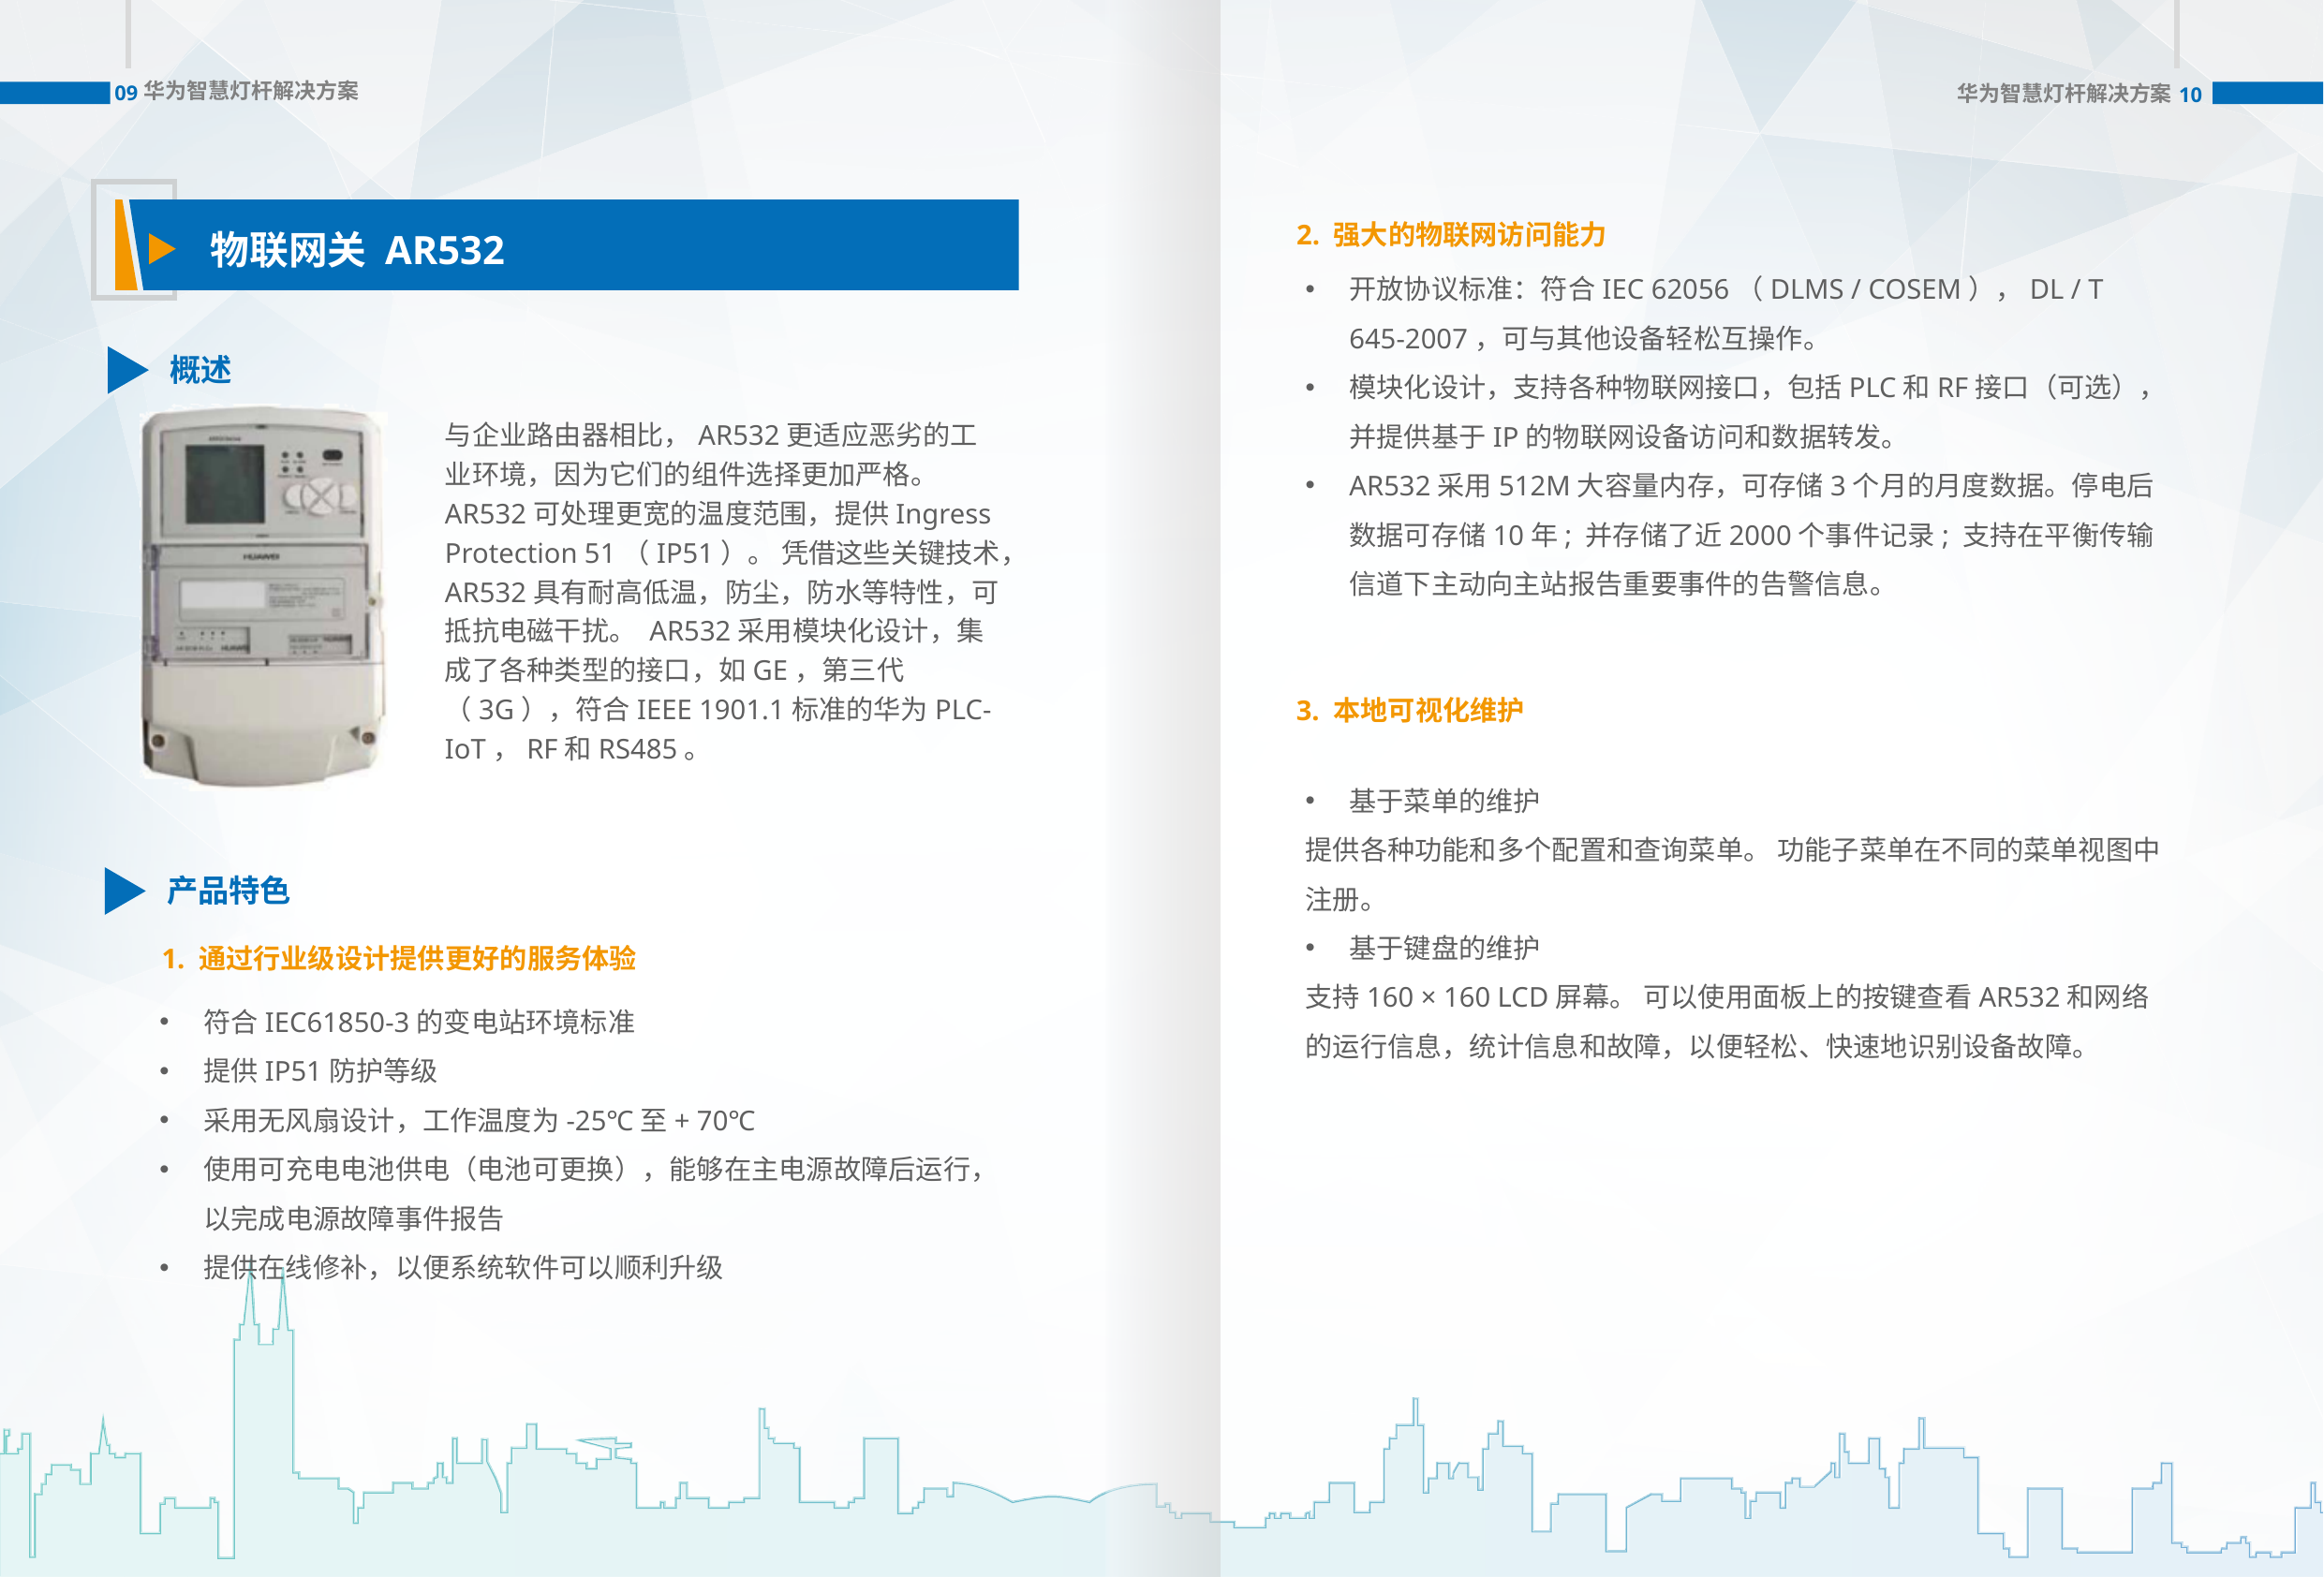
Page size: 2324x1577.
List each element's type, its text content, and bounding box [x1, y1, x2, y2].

text_box 华为智慧灯杆解决方案 [129, 70, 384, 111]
text_box [103, 865, 148, 917]
text_box 符合IEC61850-3的变电站环境标准 提供IP51防护等级 采用无风扇设计，工作温度为-25℃至+ 70℃ 使用可充电电池供电（电池可更换），能够在主电源故障后运行，以完成电源故障事件报告 提供在线修补，以便系统软件可以顺利升级 [145, 981, 1031, 1290]
text_box 1. 通过行业级设计提供更好的服务体验 [147, 934, 651, 981]
text_box 10 [2165, 75, 2220, 114]
text_box 2. 强大的物联网访问能力 [1282, 210, 1621, 258]
text_box 基于菜单的维护 提供各种功能和多个配置和查询菜单。 功能子菜单在不同的菜单视图中注册。 基于键盘的维护 支持160 × 160 LCD屏幕。 可以使用面板上的按键查看AR532和网络的运行信息，统计信息和故障，以便轻松、快速地识别设备故障。 [1291, 760, 2177, 1069]
text_box 开放协议标准：符合IEC 62056（DLMS / COSEM），DL / T 645-2007，可与其他设备轻松互操作。 模块化设计，支持各种物联网接口，包括PLC和RF接口（可选），并提供基于IP的物联网设备访问和数据转发。 AR532采用512M大容量内存，可存储3个月的月度数据。停电后数据可存储10年; 并存储了近2000个事件记录; 支持在平衡传输信道下主动向主站报告重要事件的告警信息。 [1291, 248, 2177, 607]
text_box [2220, 81, 2324, 105]
text_box 3. 本地可视化维护 [1282, 686, 1539, 733]
text_box 09 [100, 73, 156, 112]
text_box 华为智慧灯杆解决方案 [1943, 73, 2198, 113]
text_box [93, 181, 176, 299]
text_box [0, 81, 100, 105]
text_box [107, 345, 152, 396]
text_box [115, 199, 1019, 290]
text_box 概述 [155, 343, 396, 395]
text_box 产品特色 [153, 864, 393, 916]
picture [140, 404, 388, 791]
text_box 与企业路由器相比，AR532更适应恶劣的工业环境，因为它们的组件选择更加严格。 AR532可处理更宽的温度范围，提供Ingress Protection 51（IP51）。 凭借这些关键技术，AR532具有耐高低温，防尘，防水等特性，可抵抗电磁干扰。 AR532采用模块化设计，集成了各种类型的接口，如GE，第三代（3G），符合IEEE 1901.1标准的华为PLC-IoT，RF和RS485。 [431, 404, 1019, 811]
